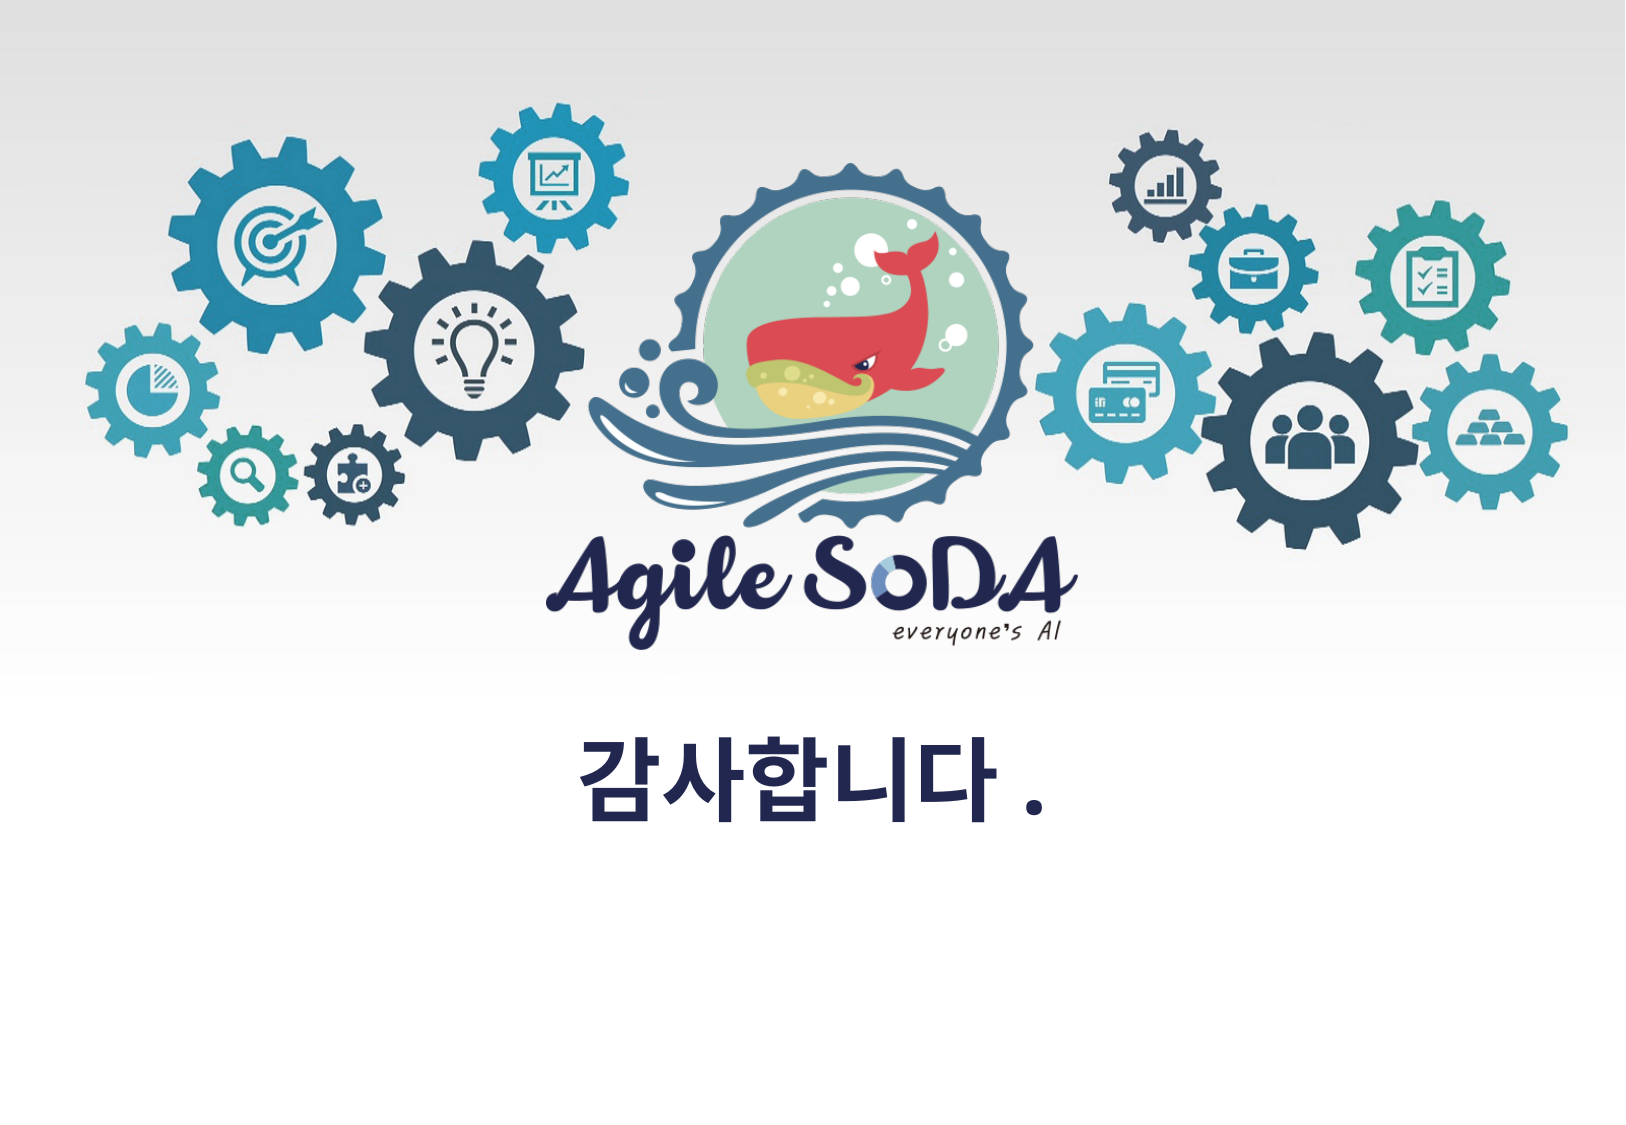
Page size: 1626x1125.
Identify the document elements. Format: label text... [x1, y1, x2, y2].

picture [0, 0, 1625, 975]
title 감사합니다. [21, 714, 1604, 841]
